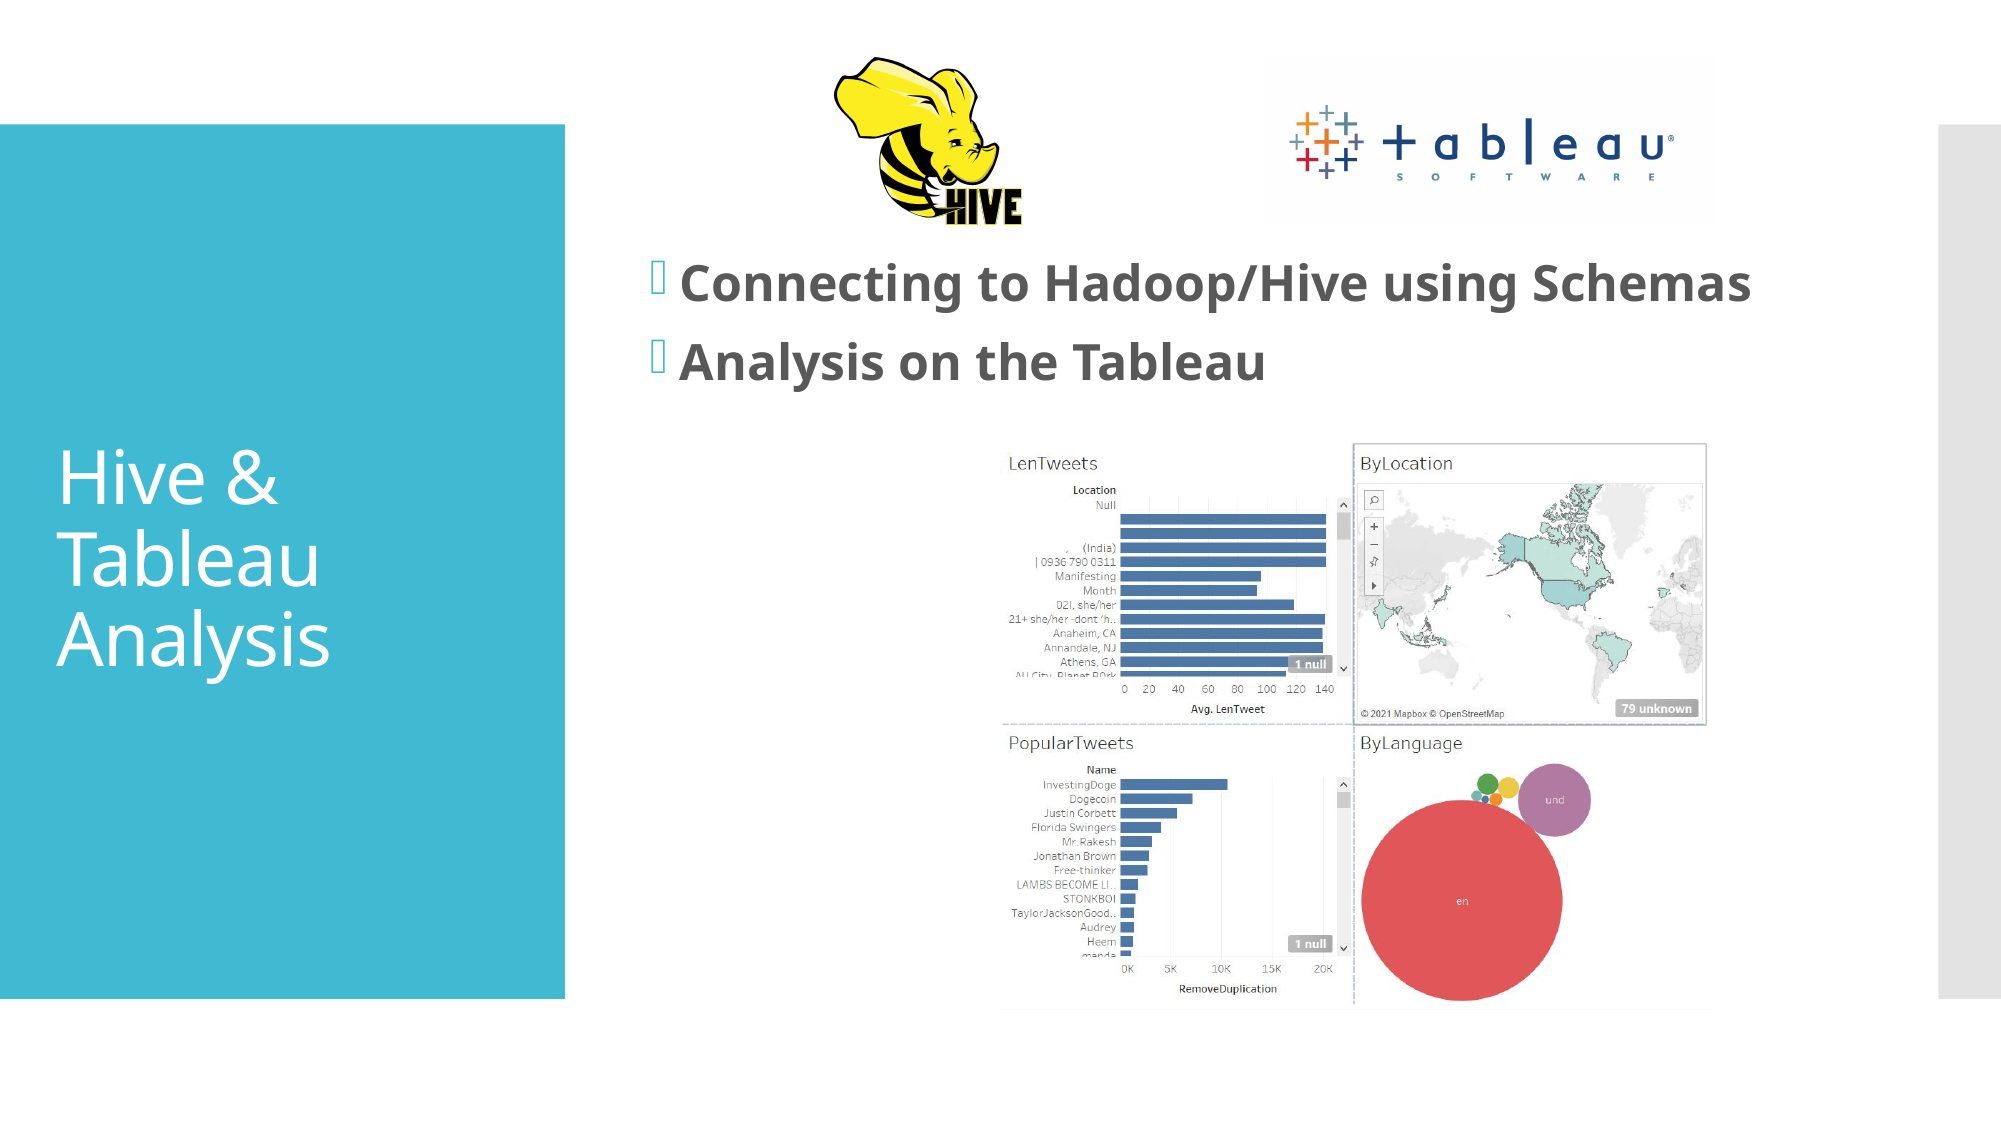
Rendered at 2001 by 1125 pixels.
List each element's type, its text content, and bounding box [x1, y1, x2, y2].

title Hive & Tableau Analysis [41, 184, 525, 940]
list Connecting to Hadoop/Hive using Schemas Analysis on the Tableau [634, 223, 1783, 426]
picture [1000, 440, 1711, 1010]
picture [834, 57, 1022, 225]
picture [1263, 56, 1714, 227]
